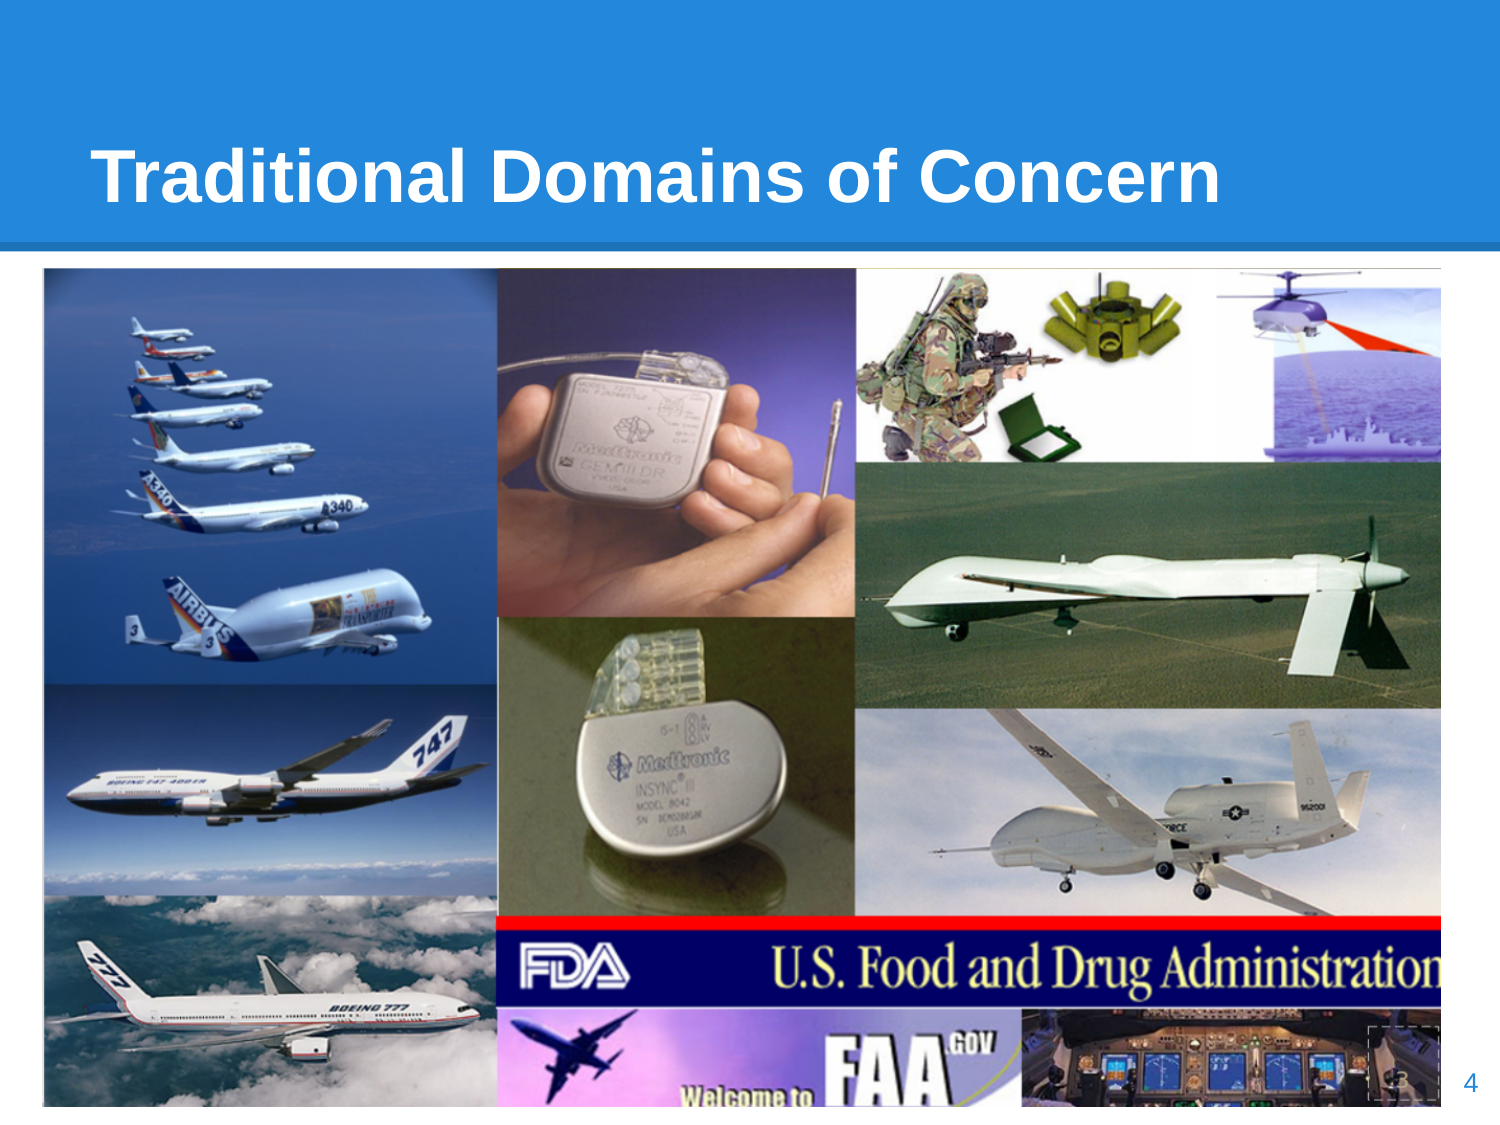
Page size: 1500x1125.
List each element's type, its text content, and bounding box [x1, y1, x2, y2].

picture [42, 268, 1442, 1107]
title Traditional Domains of Concern [75, 45, 1425, 233]
slide_number ‹#› [1403, 1038, 1494, 1125]
